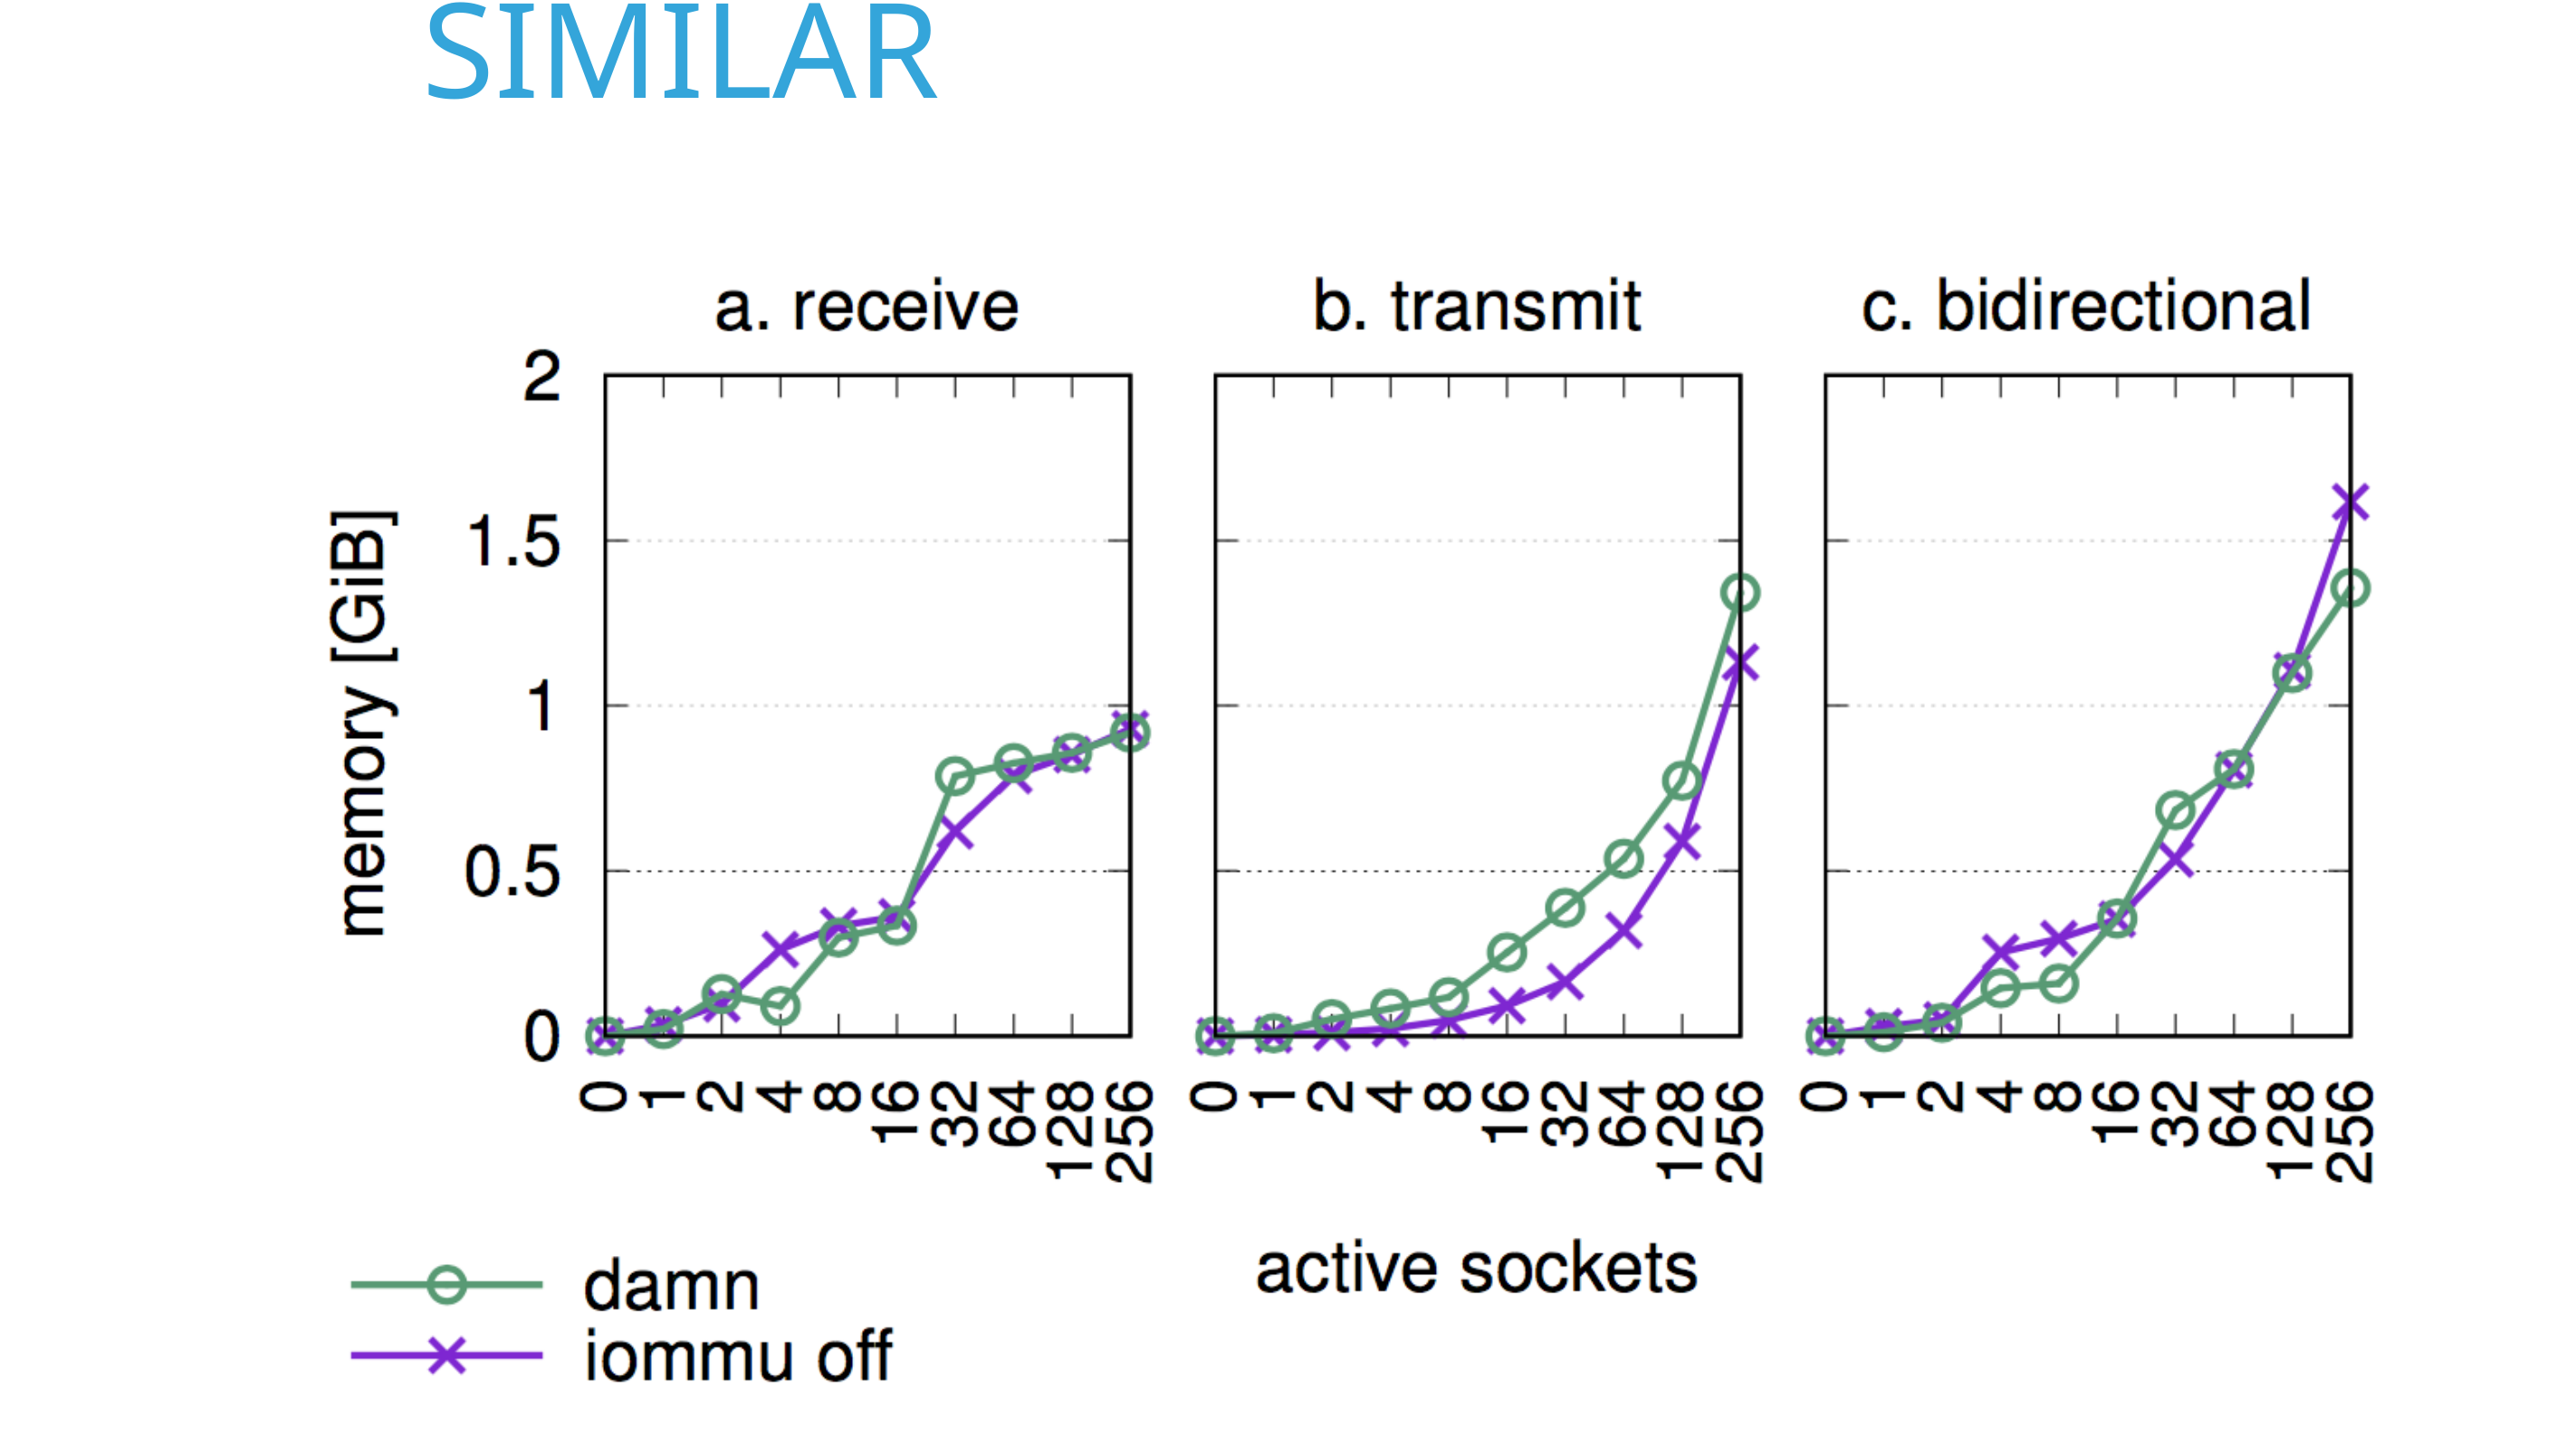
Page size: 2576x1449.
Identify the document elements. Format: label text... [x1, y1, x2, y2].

picture [142, 239, 2431, 1449]
title Memory Usage - is similar [414, 0, 2161, 158]
